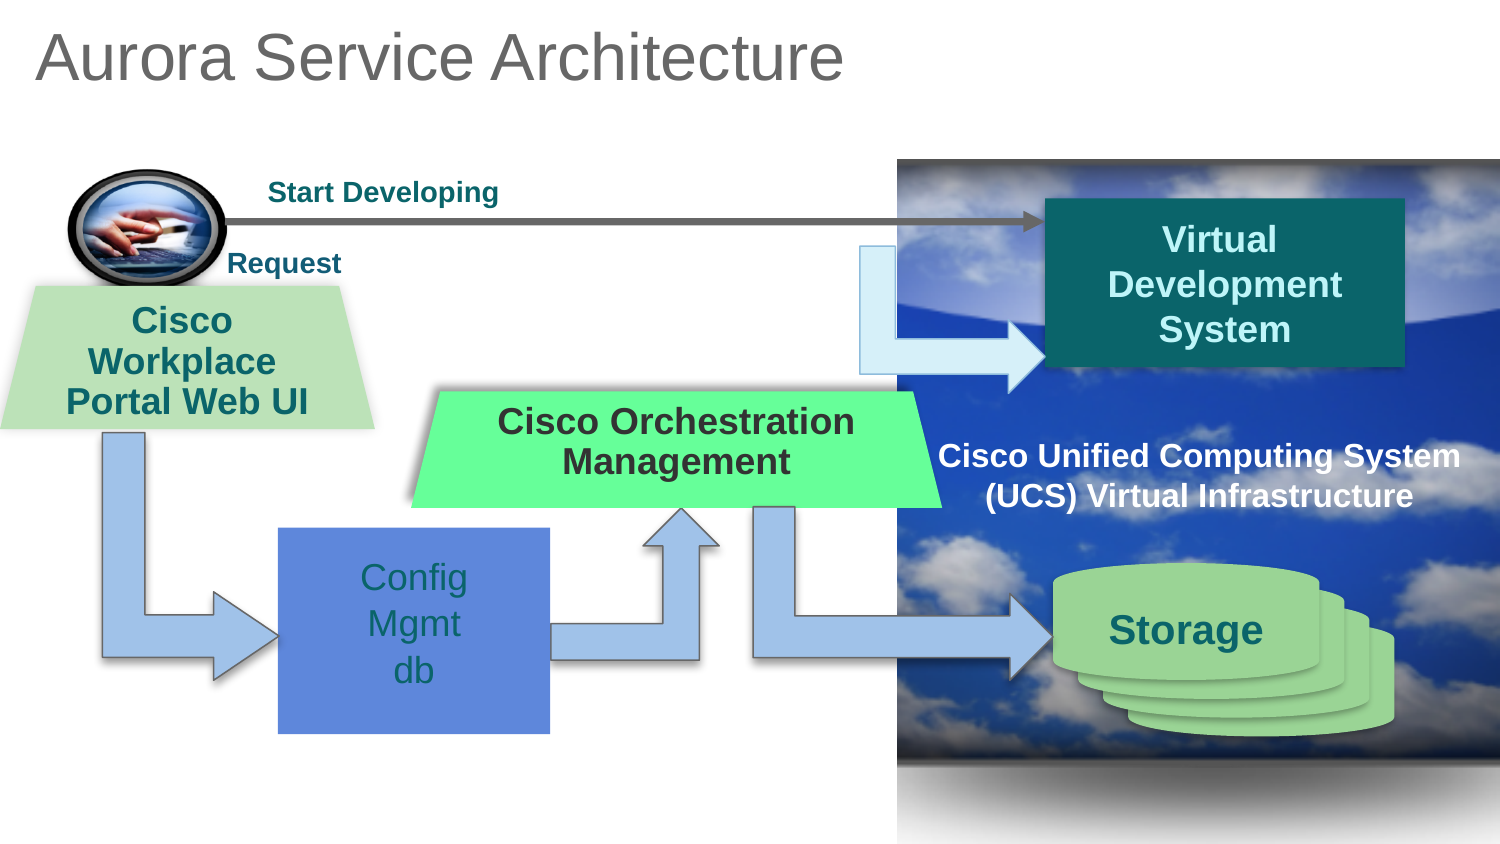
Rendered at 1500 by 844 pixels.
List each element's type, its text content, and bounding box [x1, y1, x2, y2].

text_box Cisco Orchestration Management [411, 391, 891, 508]
text_box [551, 508, 720, 661]
text_box Config Mgmt db [277, 527, 551, 735]
text_box Cisco Workplace Portal Web UI [0, 285, 375, 430]
title Aurora Service Architecture [20, 9, 1429, 113]
picture [896, 159, 1500, 844]
text_box [753, 506, 891, 658]
text_box Request System [265, 236, 366, 322]
text_box [102, 432, 280, 681]
picture [31, 165, 262, 339]
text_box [1052, 562, 1395, 737]
text_box [859, 246, 891, 375]
text_box Start Developing [262, 165, 602, 216]
